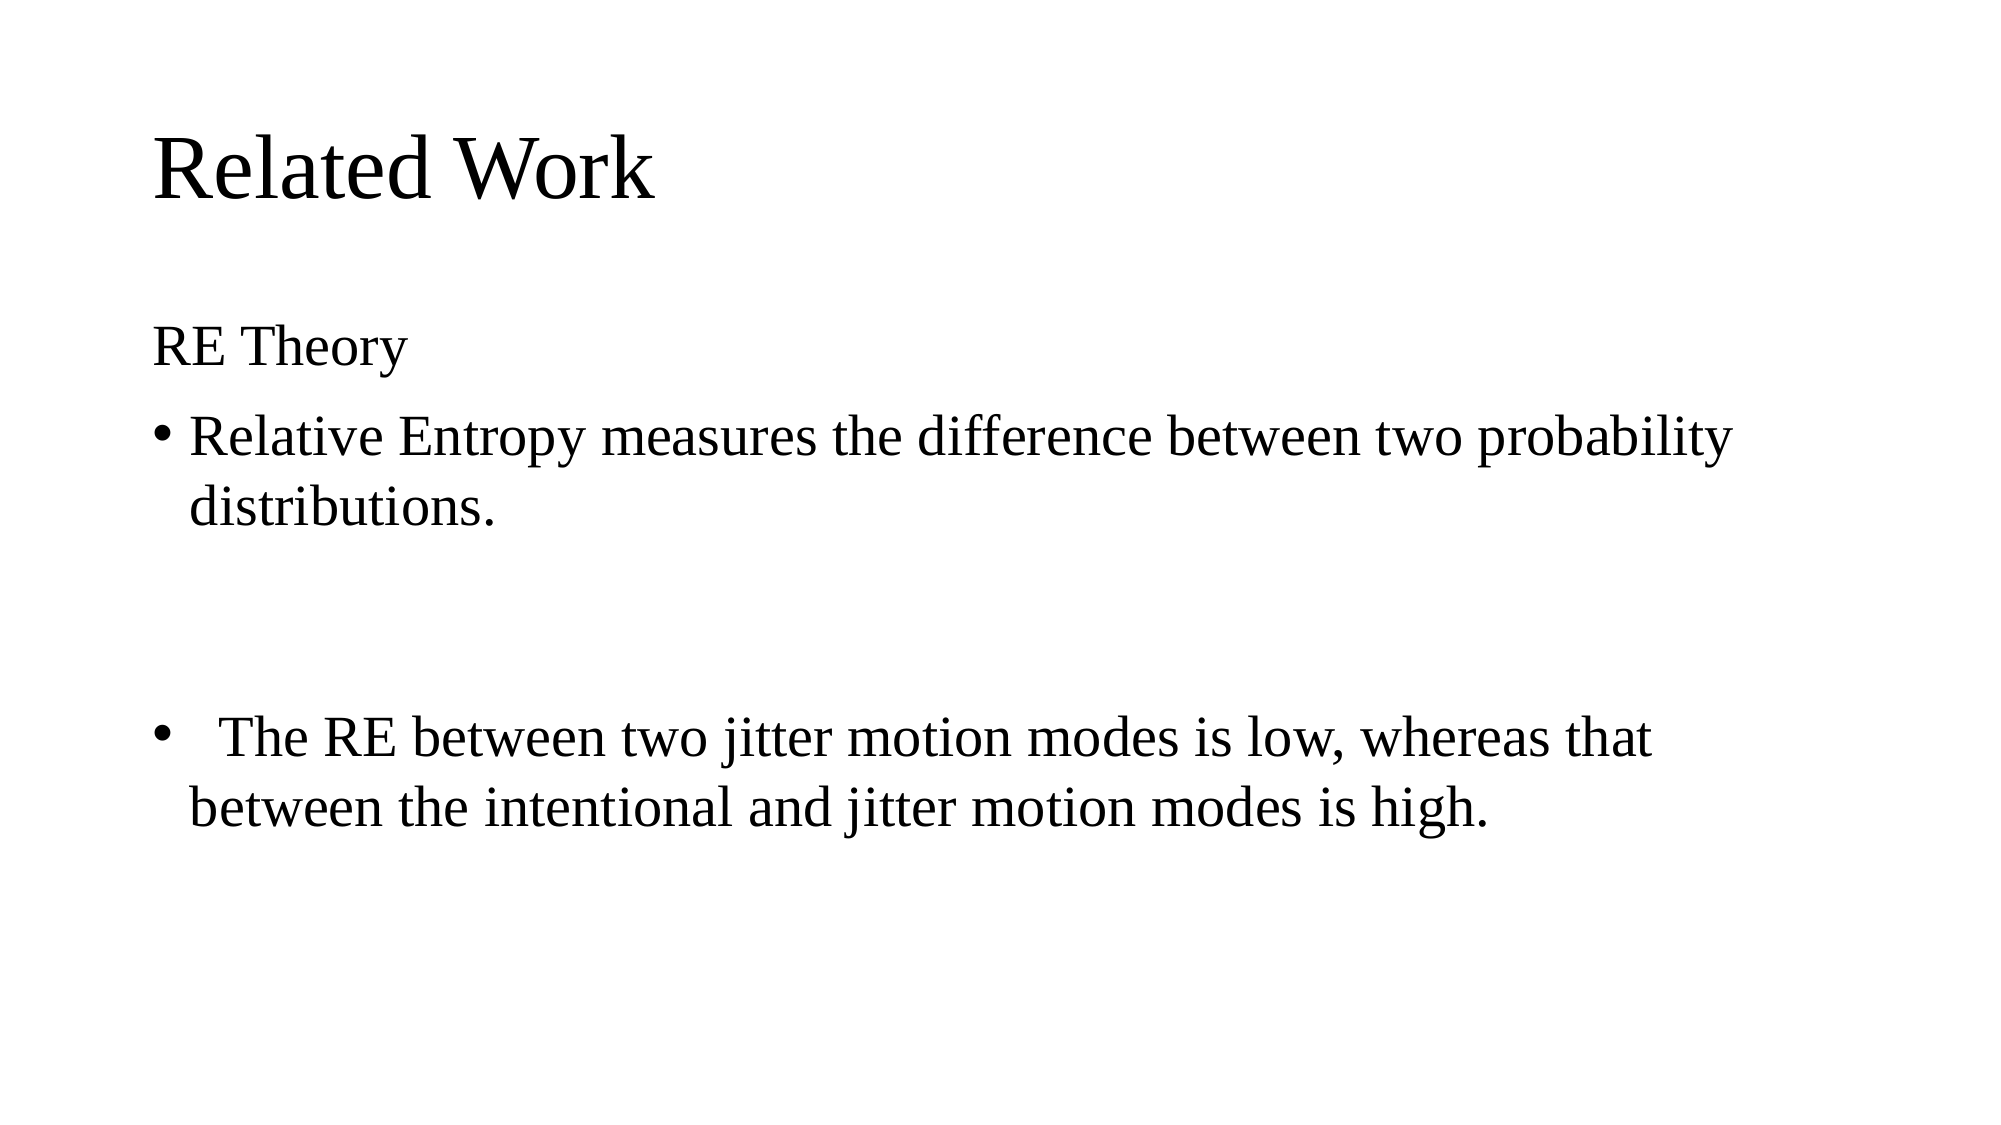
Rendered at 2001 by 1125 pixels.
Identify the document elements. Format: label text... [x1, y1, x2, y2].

title Related Work [137, 59, 1863, 278]
